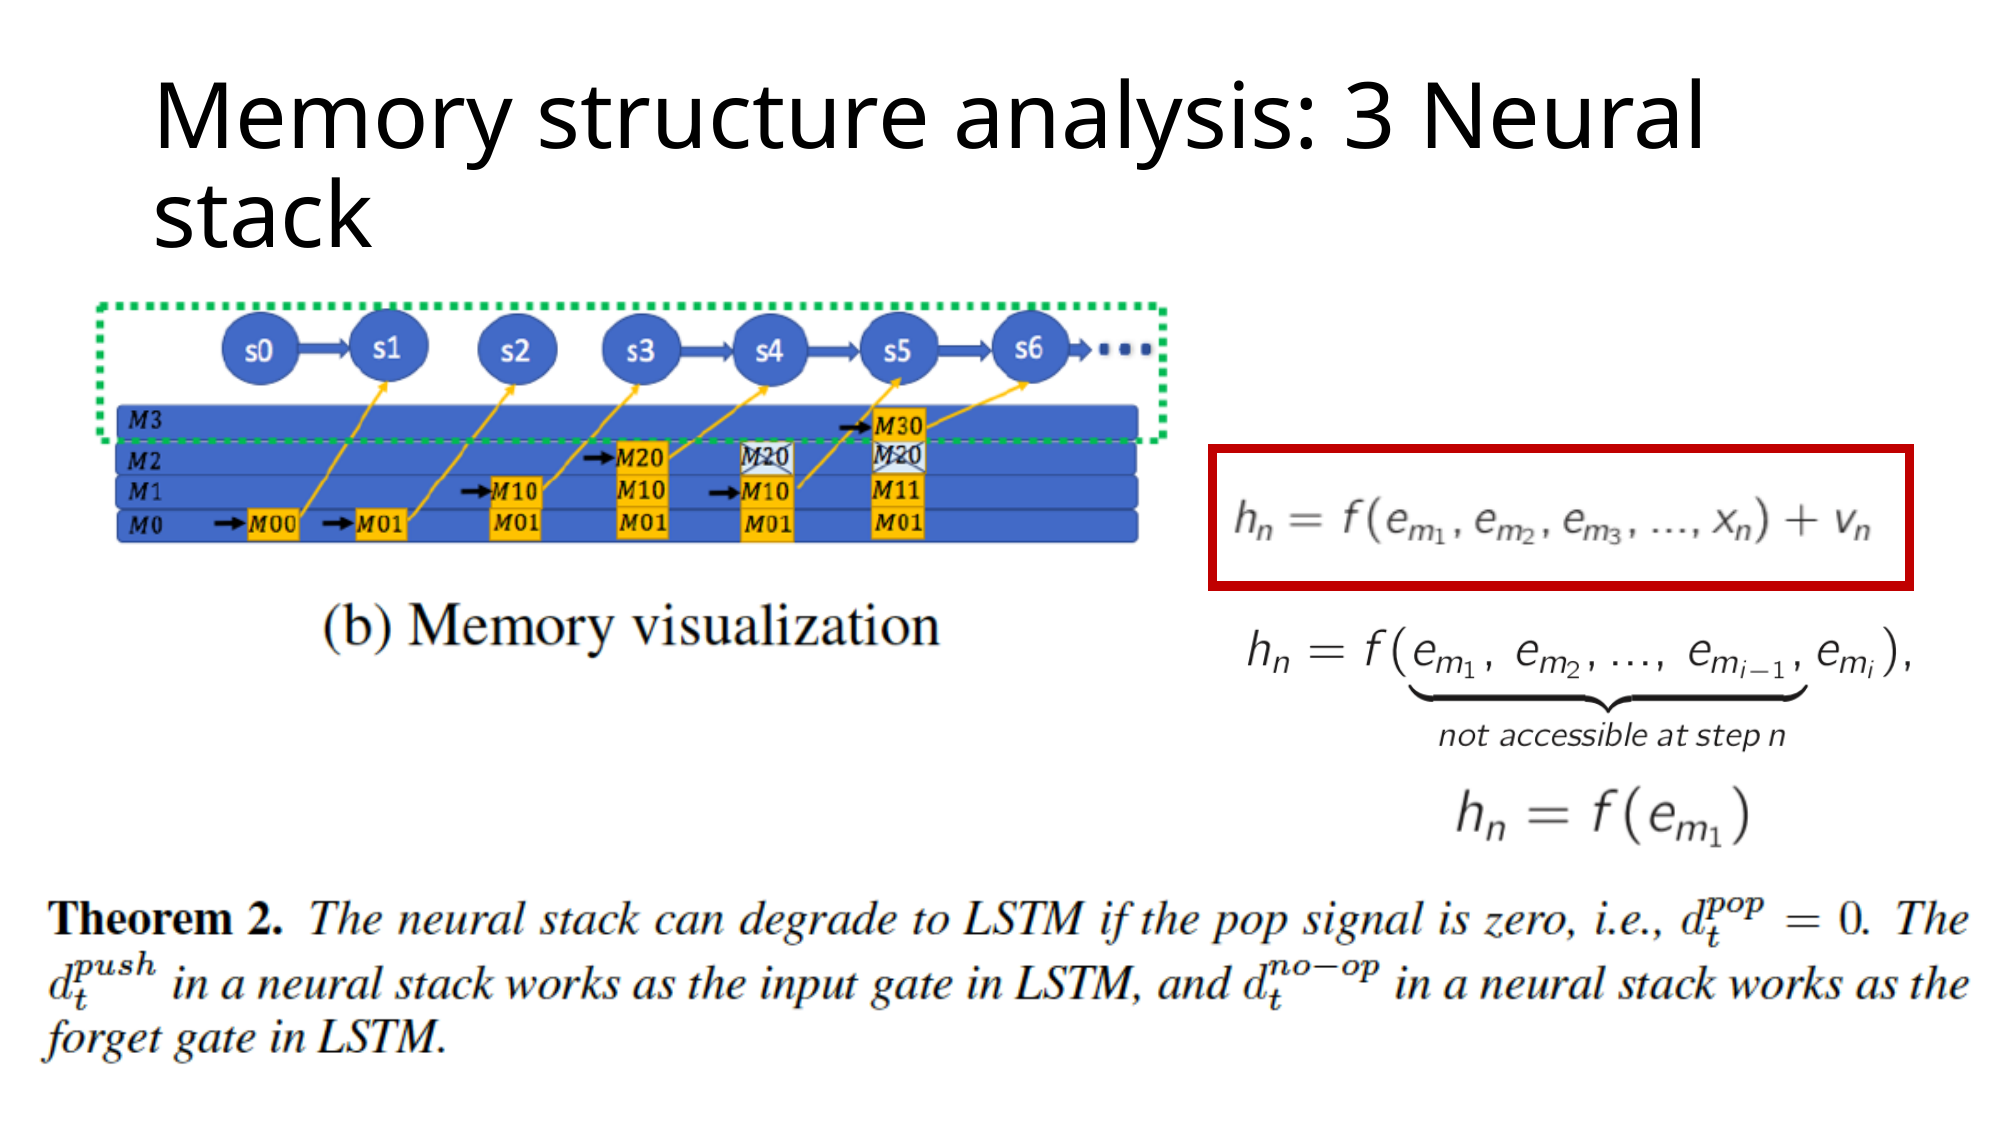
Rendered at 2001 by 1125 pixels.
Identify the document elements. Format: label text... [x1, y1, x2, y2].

picture [1222, 485, 1883, 564]
picture [1232, 602, 1927, 762]
title Memory structure analysis: 3 Neural stack [137, 59, 1863, 278]
text_box [1211, 447, 1911, 587]
picture [1448, 776, 1762, 860]
picture [27, 883, 1987, 1101]
picture [62, 267, 1206, 685]
